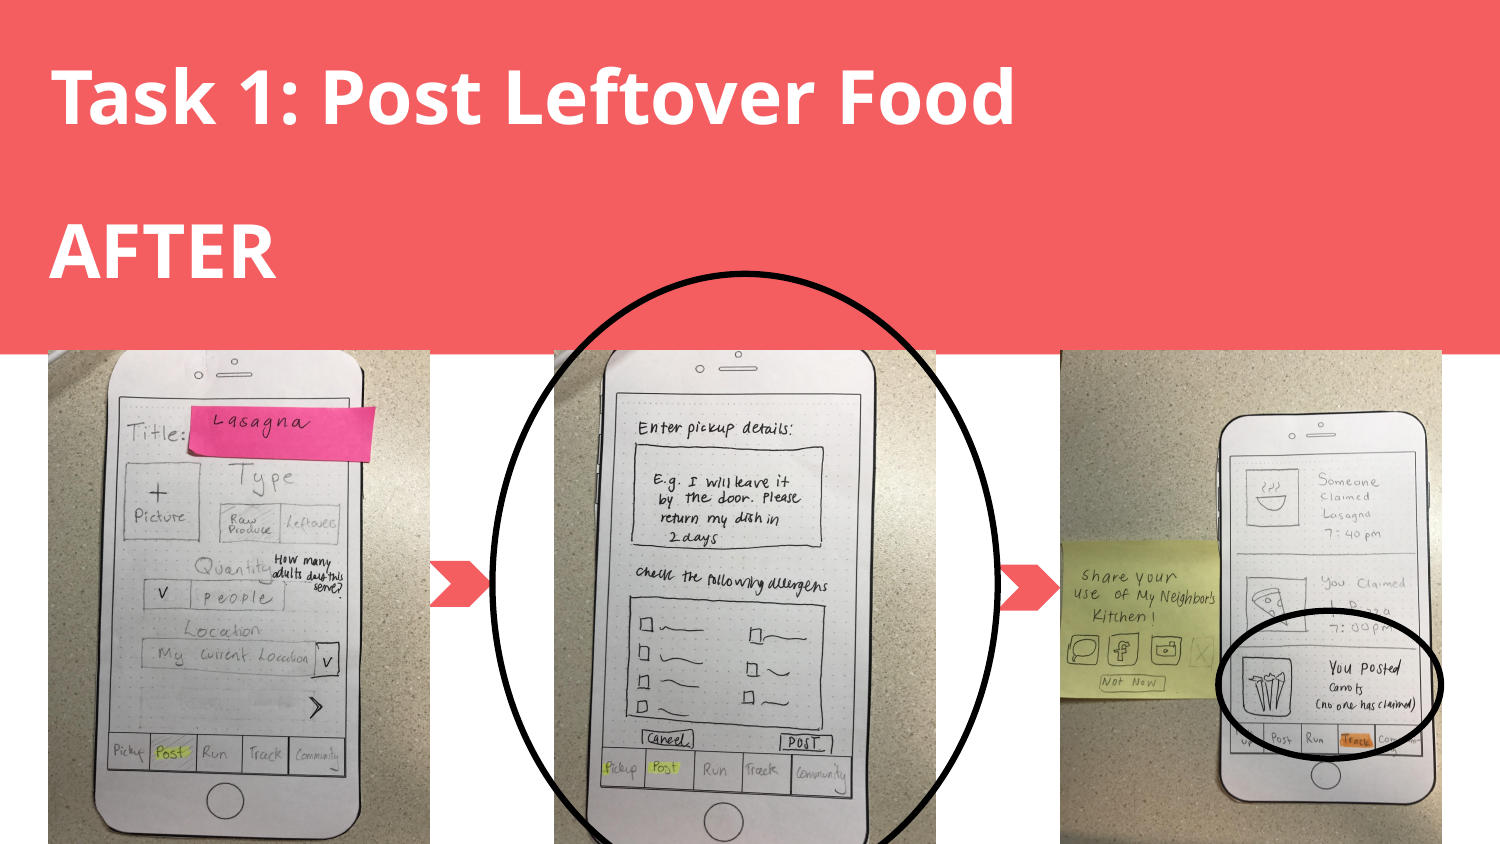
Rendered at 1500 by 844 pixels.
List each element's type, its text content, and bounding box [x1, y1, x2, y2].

title Task 1: Post Leftover Food [35, 20, 1173, 155]
text_box [997, 564, 1054, 611]
text_box [940, 386, 998, 781]
picture [554, 350, 936, 844]
text_box [435, 560, 492, 607]
picture [1060, 350, 1442, 844]
picture [48, 350, 430, 844]
title AFTER [34, 204, 400, 309]
text_box [492, 388, 549, 780]
text_box [580, 273, 911, 349]
